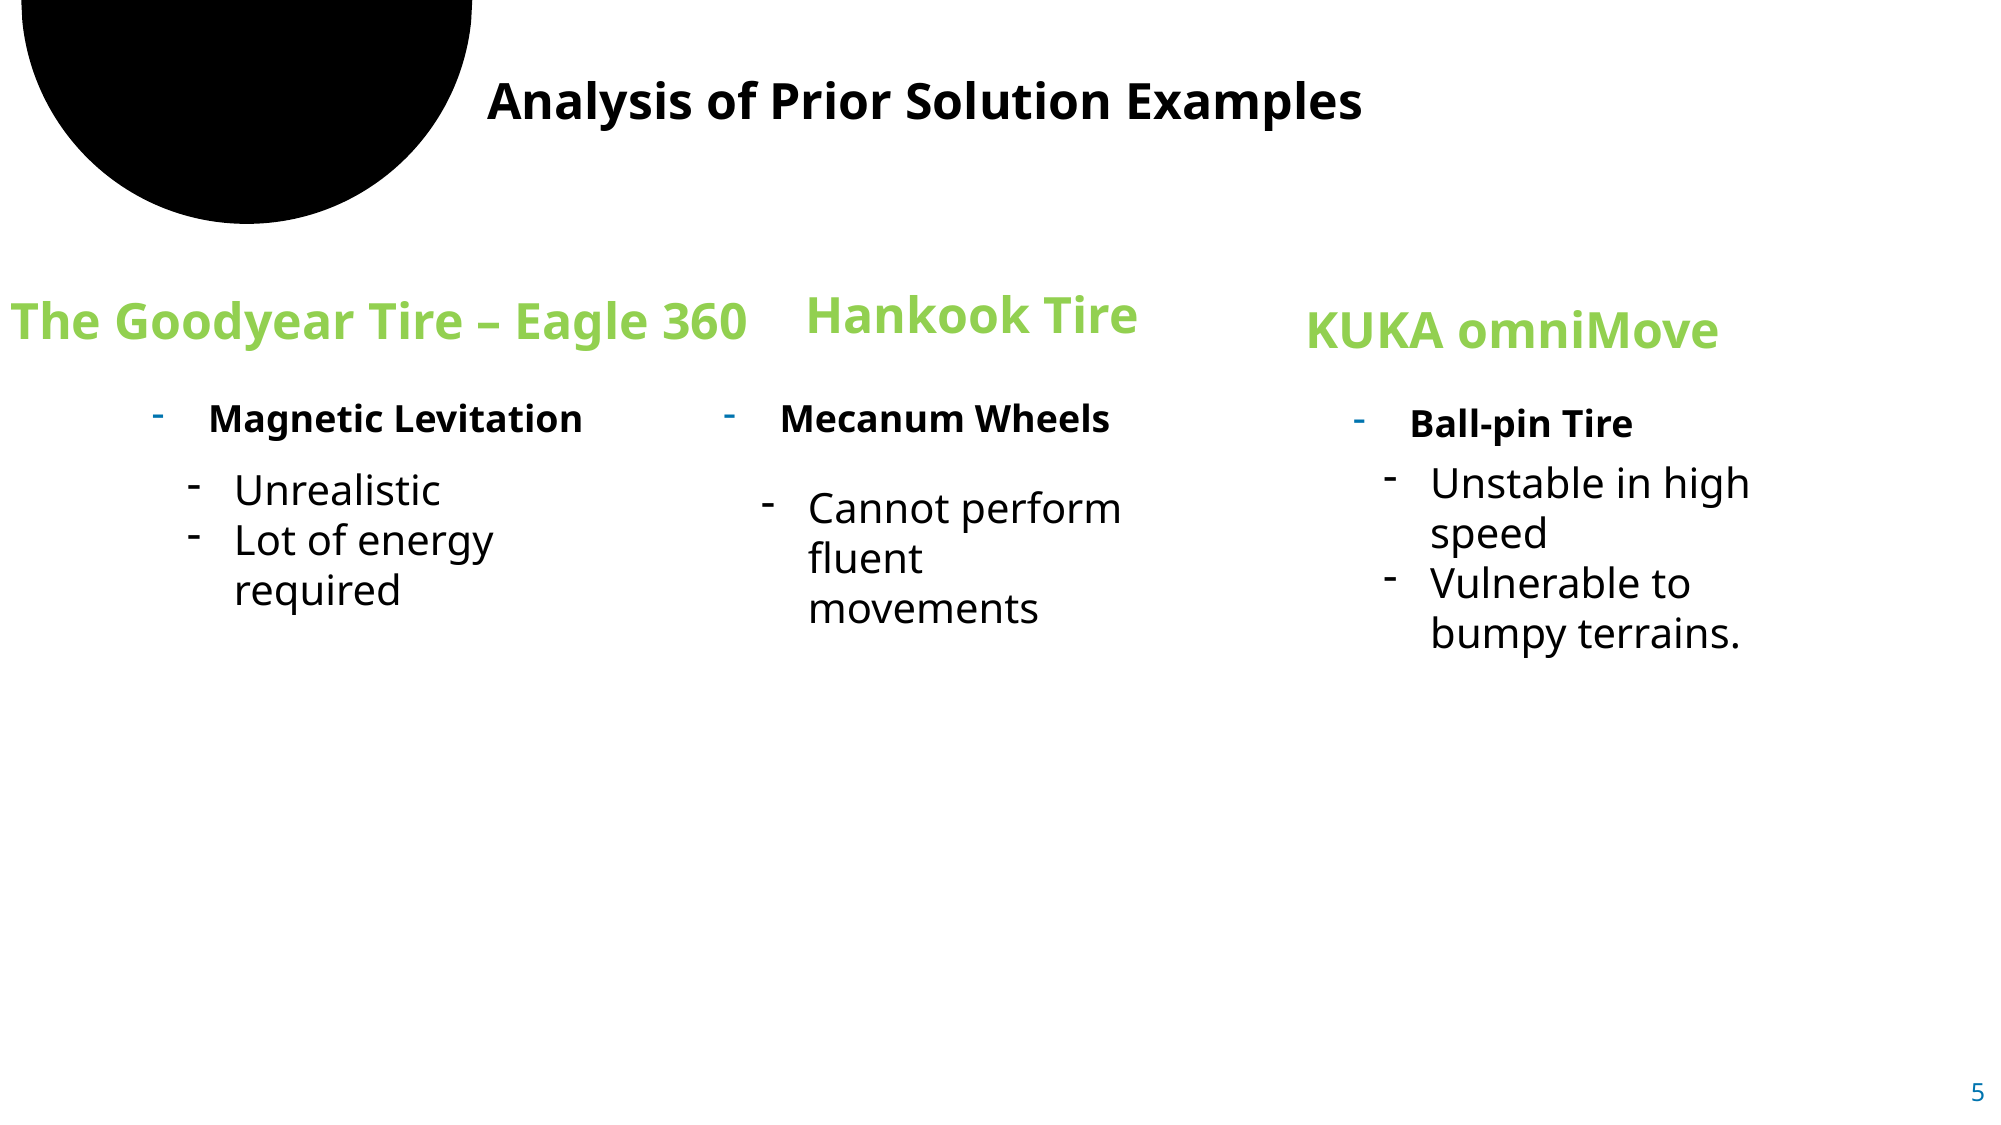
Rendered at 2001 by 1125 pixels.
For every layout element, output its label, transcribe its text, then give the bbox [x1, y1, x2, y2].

text_box Cannot perform fluent movements [746, 474, 1161, 790]
list Magnetic Levitation [136, 393, 747, 686]
list Ball-pin Tire [1338, 397, 1958, 516]
text_box The Goodyear Tire – Eagle 360 [0, 282, 763, 357]
list Analysis of Prior Solution Examples [472, 68, 1963, 139]
text_box KUKA omniMove [1290, 291, 1736, 367]
slide_number 5 [1914, 1063, 2000, 1124]
list Mecanum Wheels [708, 393, 1339, 449]
text_box Hankook Tire [790, 276, 1154, 352]
text_box Unstable in high speed Vulnerable to bumpy terrains. [1368, 449, 1783, 814]
text_box Unrealistic Lot of energy required [172, 456, 587, 772]
